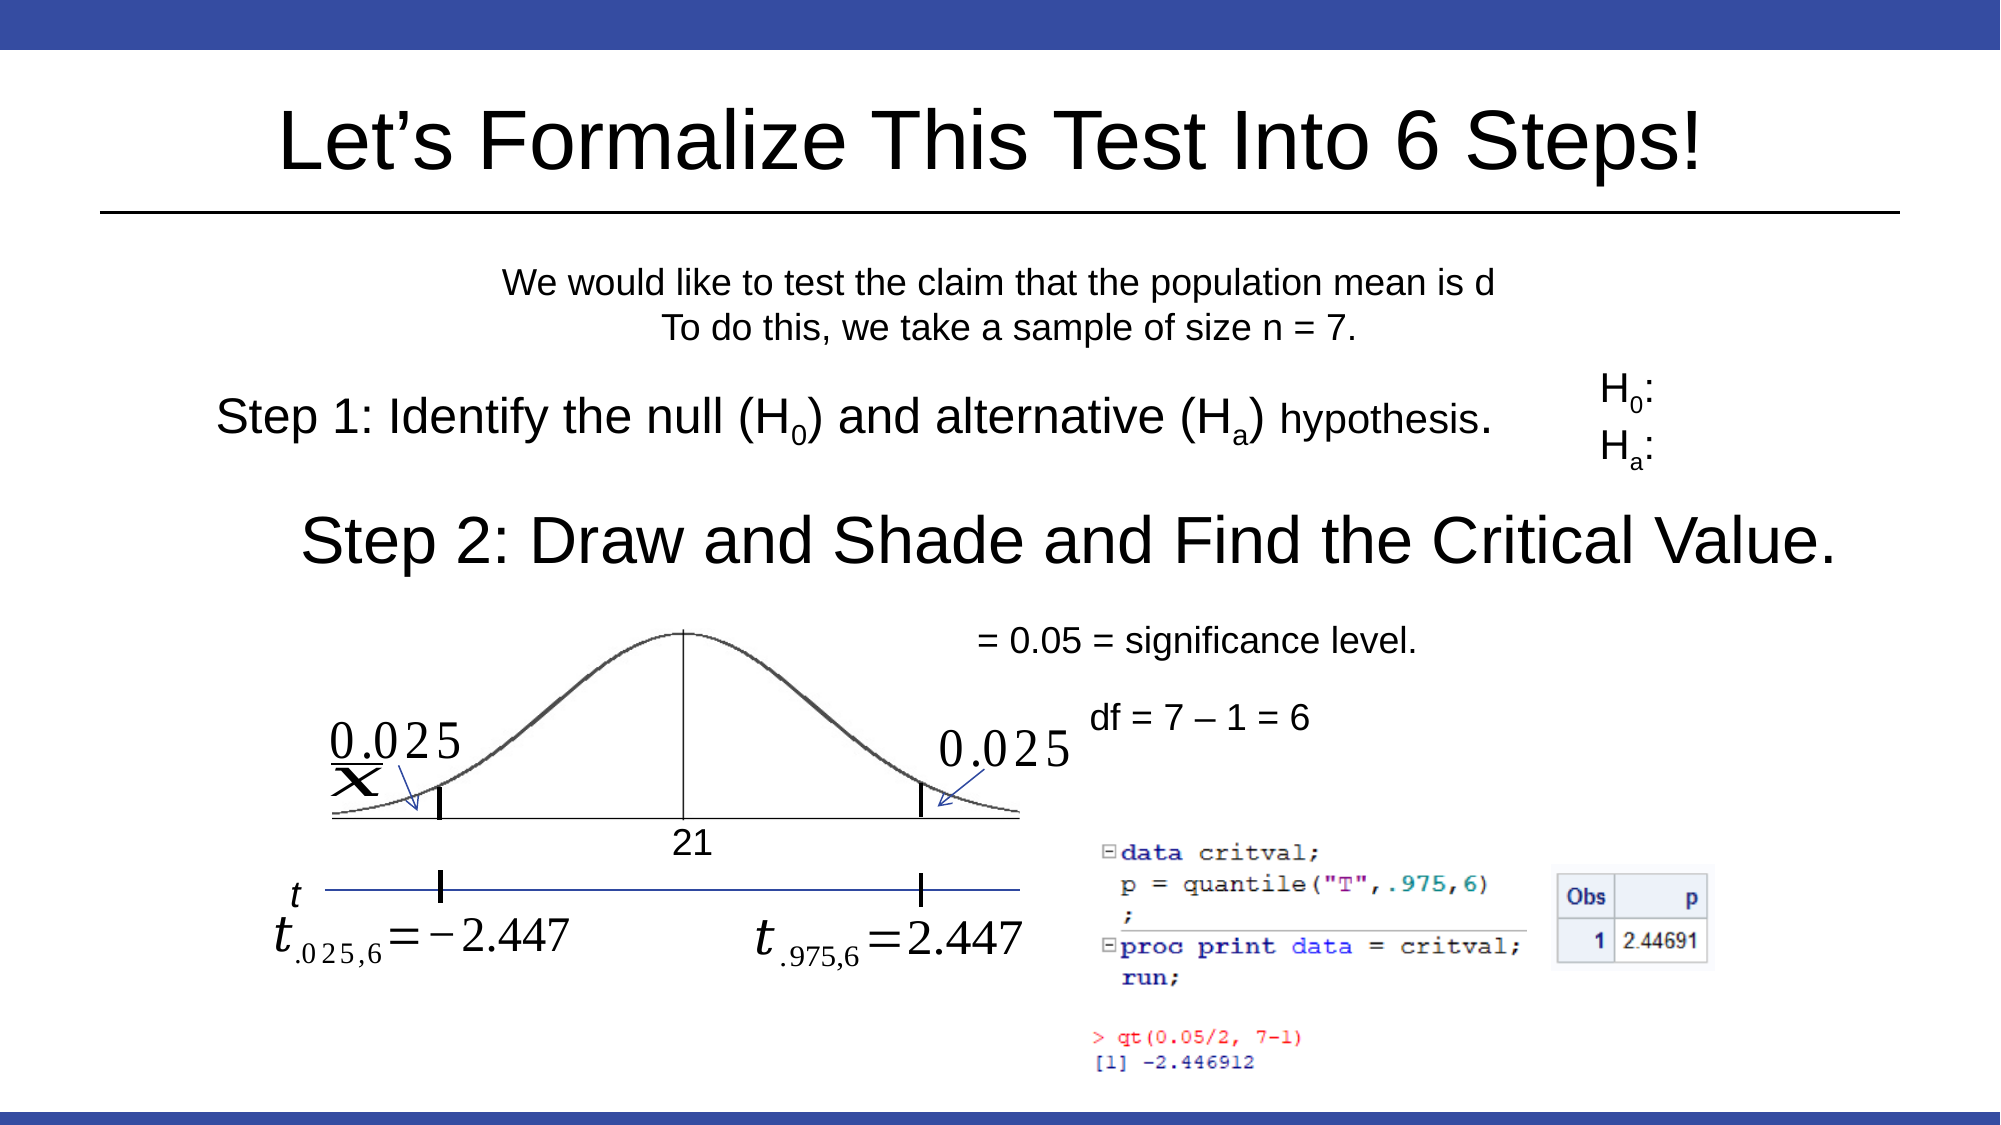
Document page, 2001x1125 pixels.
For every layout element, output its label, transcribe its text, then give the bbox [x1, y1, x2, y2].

title Let’s Formalize This Test Into 6 Steps! [249, 76, 1734, 195]
text_box df = 7 – 1 = 6 [1074, 685, 1363, 746]
text_box t [275, 862, 316, 923]
text_box Step 2: Draw and Shade and Find the Critical Value. [285, 489, 1875, 585]
picture [1090, 822, 1528, 999]
text_box Step 1: Identify the null (H0) and alternative (Ha) hypothesis. [199, 375, 1524, 459]
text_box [937, 768, 985, 807]
picture [331, 610, 1020, 826]
picture [1551, 864, 1716, 971]
picture [1091, 1015, 1342, 1076]
text_box 21 [657, 834, 738, 871]
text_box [398, 765, 418, 812]
